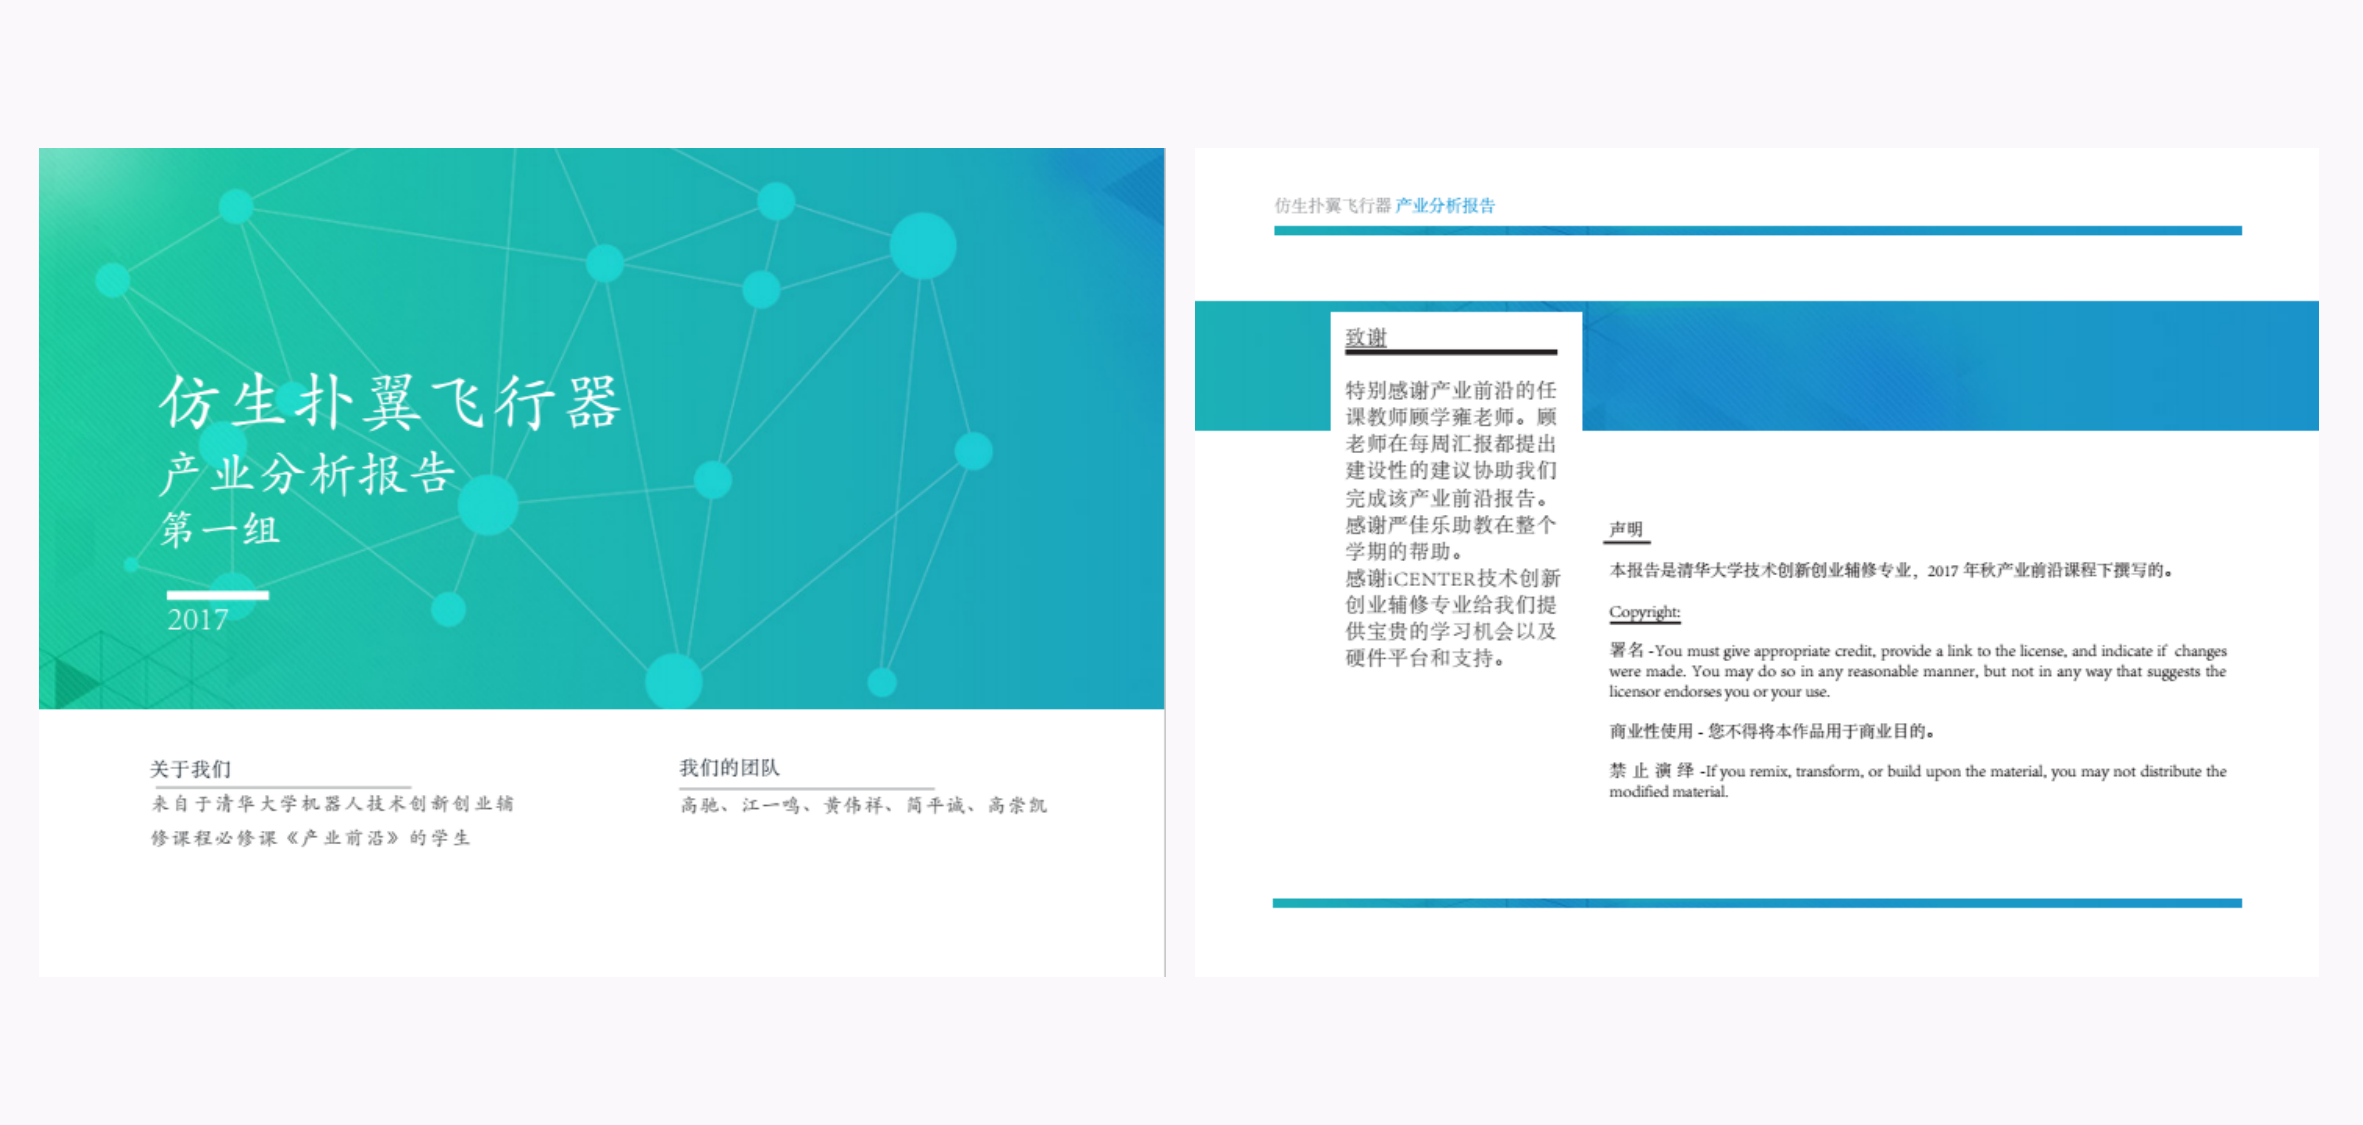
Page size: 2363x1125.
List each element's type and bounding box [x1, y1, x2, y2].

picture [1195, 148, 2319, 977]
picture [39, 148, 1166, 977]
